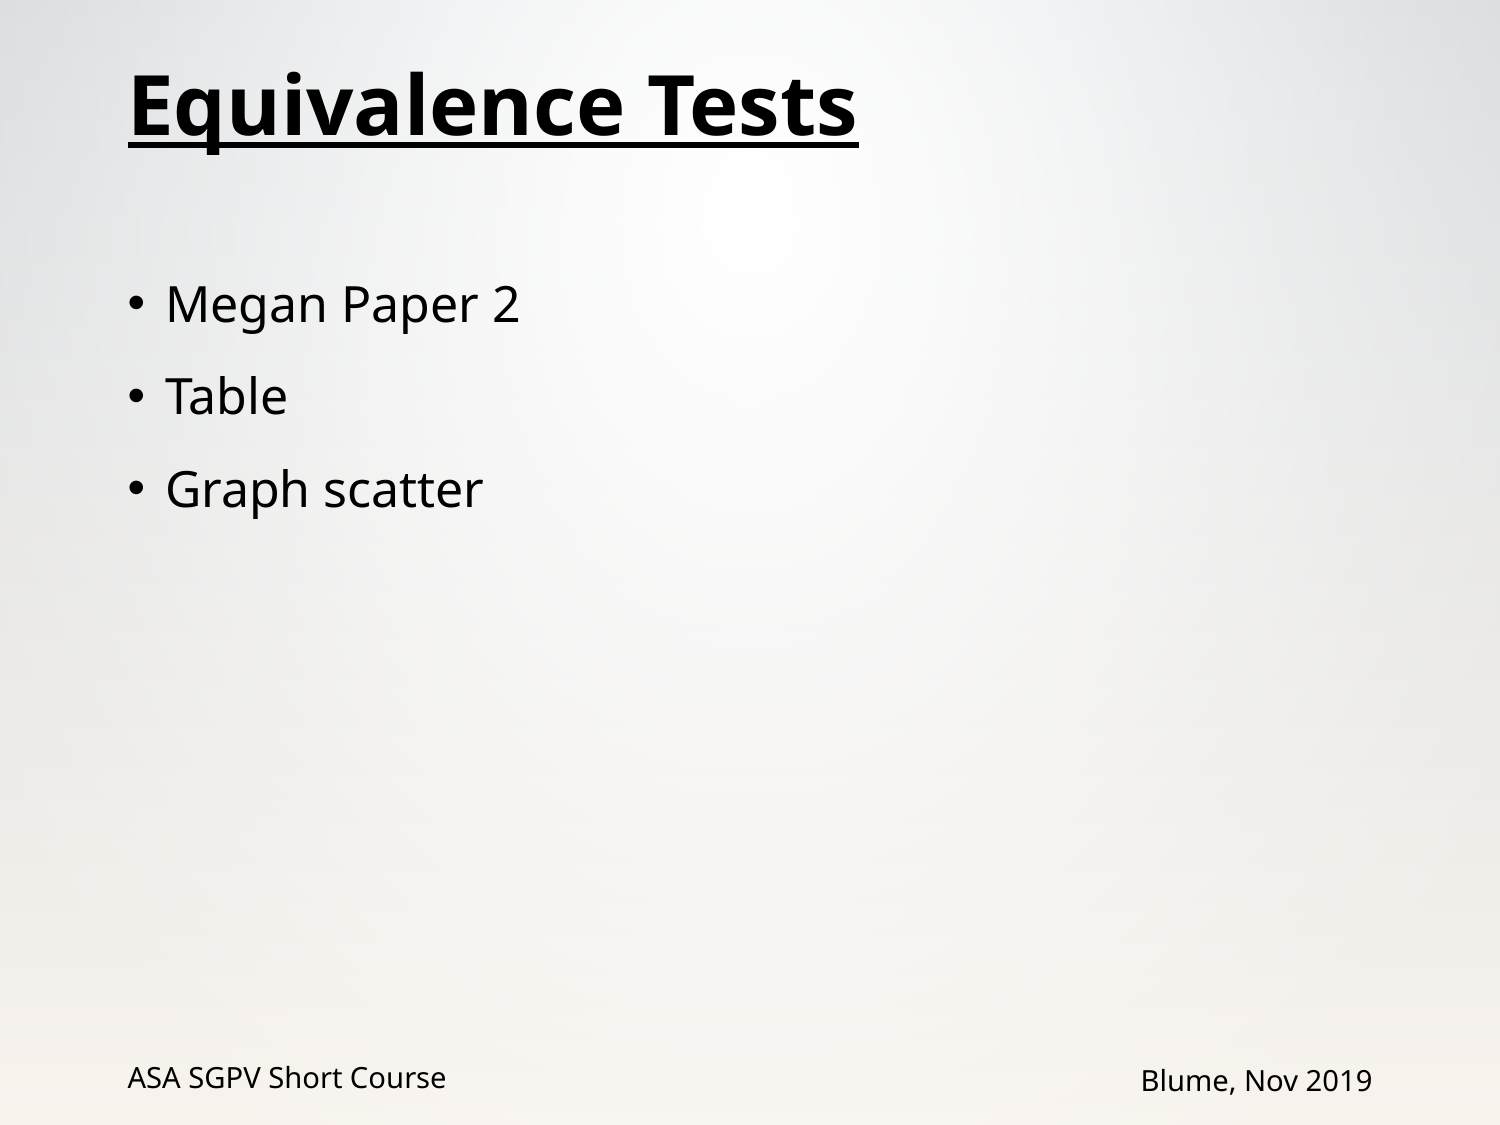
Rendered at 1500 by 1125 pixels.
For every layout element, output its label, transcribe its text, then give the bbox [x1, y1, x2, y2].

footer ASA SGPV Short Course [112, 1049, 915, 1110]
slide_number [1004, 1049, 1388, 1110]
list Megan Paper 2 Table Graph scatter [112, 252, 1388, 1003]
picture [0, 0, 1500, 1125]
title Equivalence Tests [112, 37, 1388, 180]
